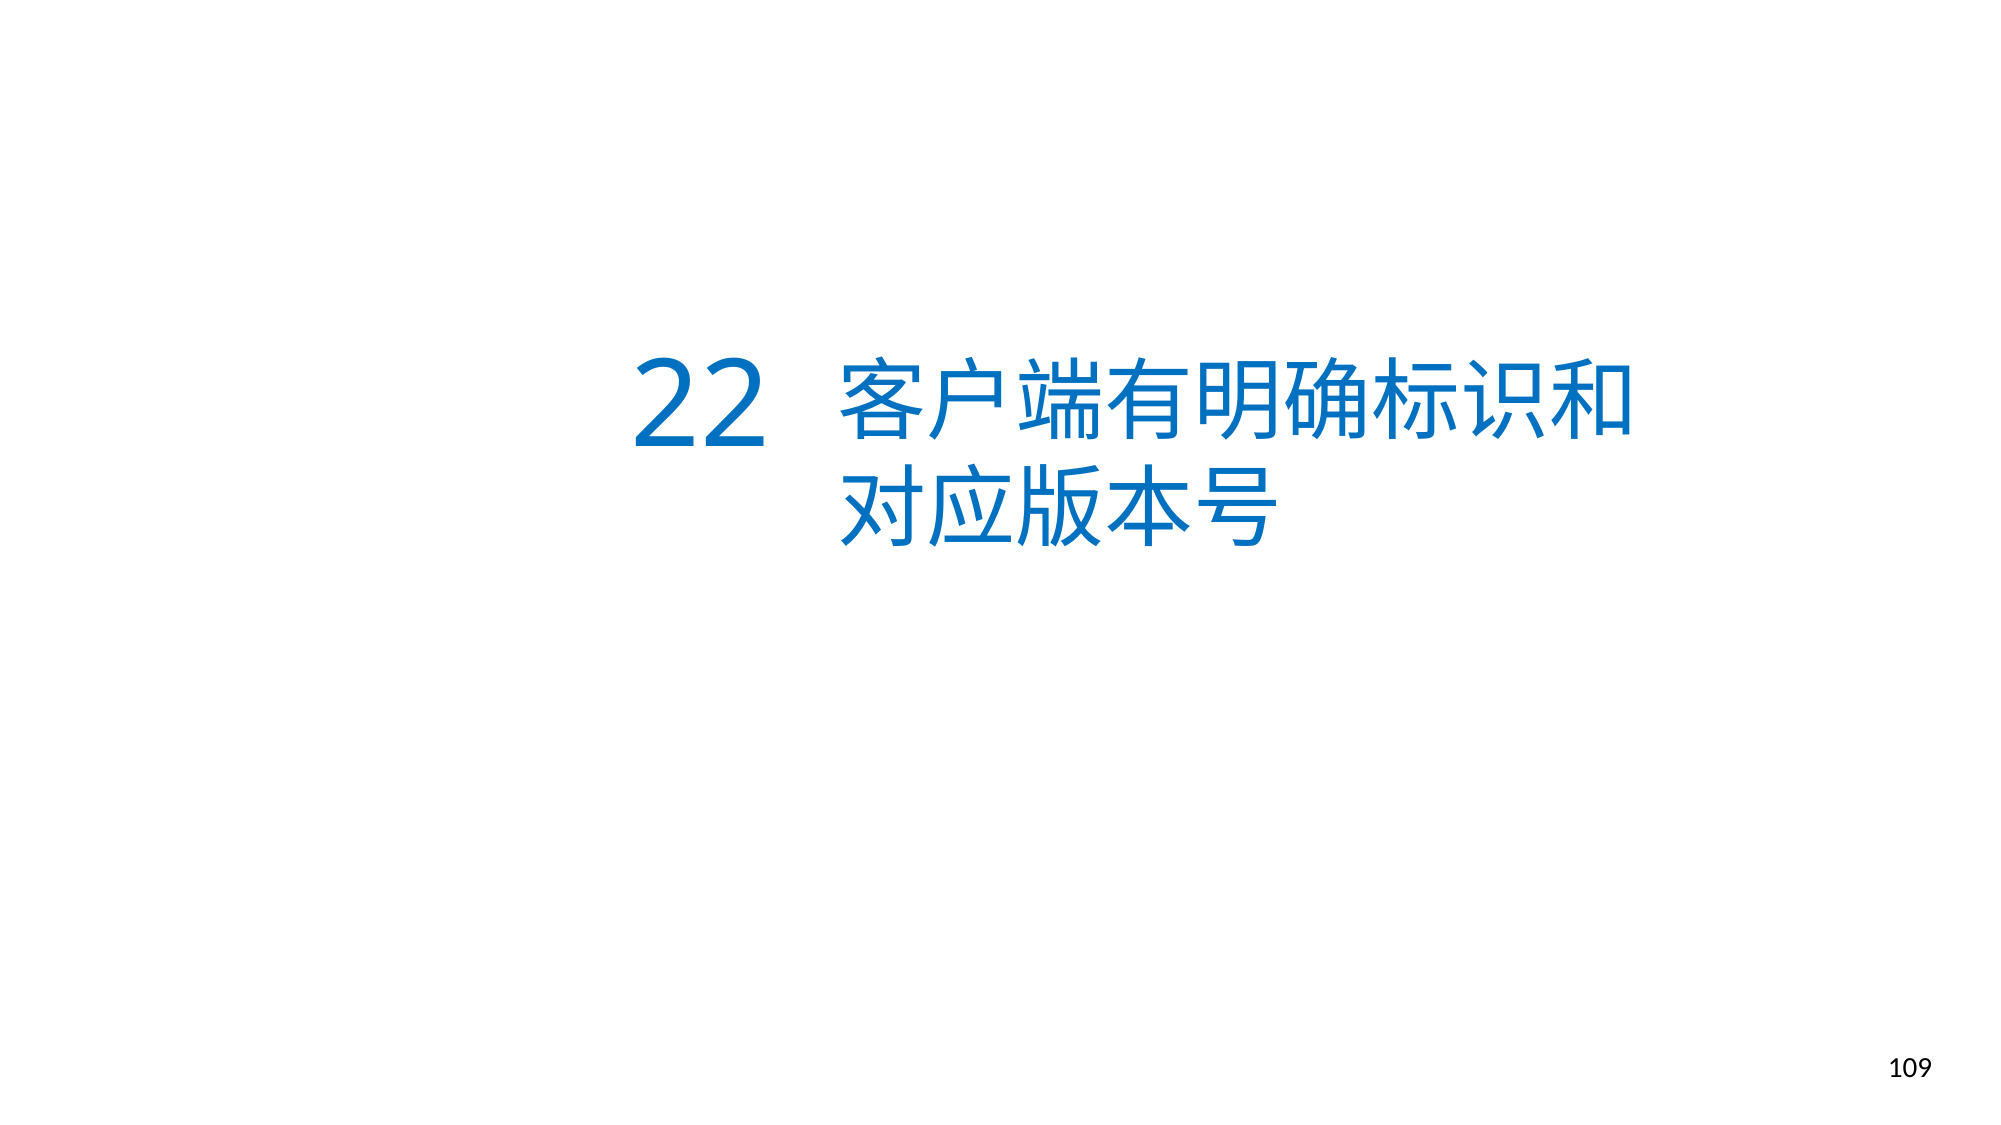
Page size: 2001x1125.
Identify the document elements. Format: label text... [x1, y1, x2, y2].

slide_number 109 [1829, 1042, 1944, 1103]
text_box 客户端有明确标识和对应版本号 [822, 336, 1661, 565]
text_box 22 [558, 316, 843, 479]
